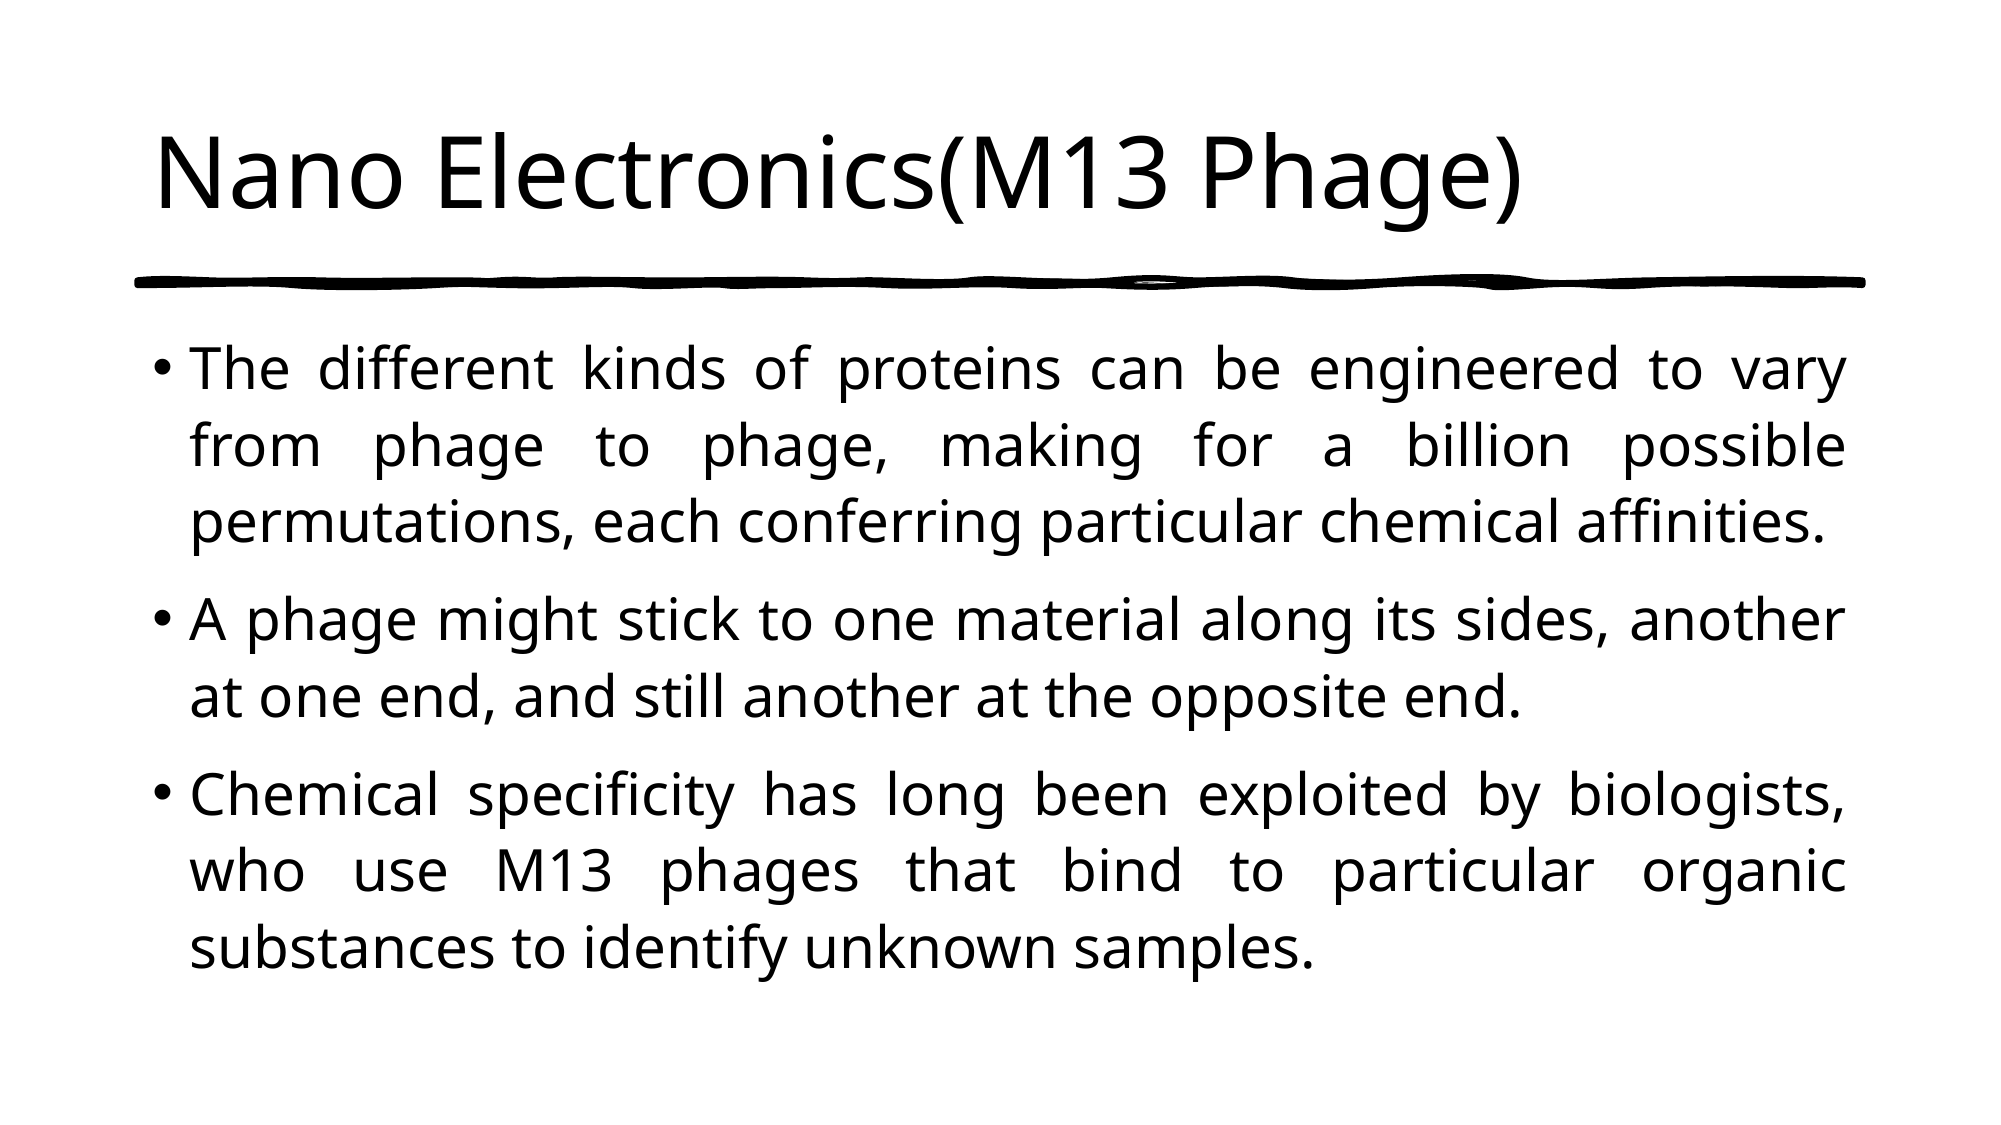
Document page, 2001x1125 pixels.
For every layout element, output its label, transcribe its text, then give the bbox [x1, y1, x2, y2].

title Nano Electronics(M13 Phage) [137, 59, 1863, 278]
list The different kinds of proteins can be engineered to vary from phage to phage, making for a billion possible permutations, each conferring particular chemical affinities. A phage might stick to one material along its sides, another at one end, and still another at the opposite end. Chemical specificity has long been exploited by biologists, who use M13 phages that bind to particular organic substances to identify unknown samples. [137, 316, 1863, 1014]
